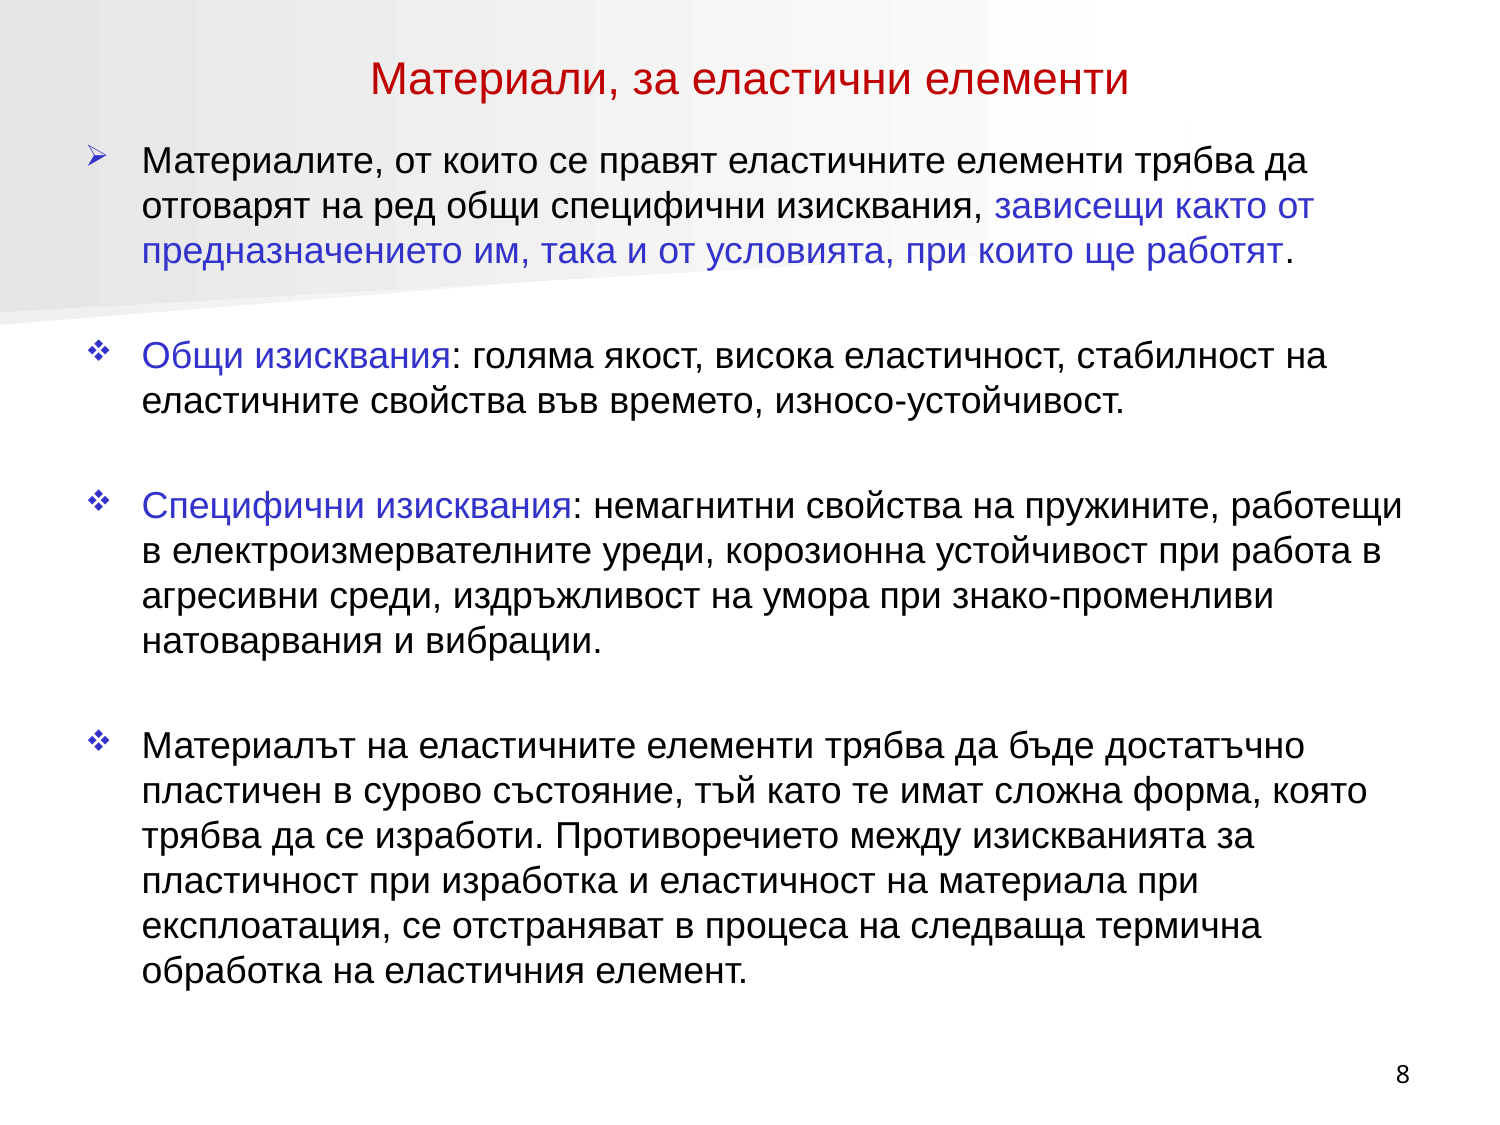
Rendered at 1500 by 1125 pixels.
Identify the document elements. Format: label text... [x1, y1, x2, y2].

list Материалите, от които се правят еластичните елементи трябва да отговарят на ред общи специфични изисквания, зависещи както от предназначението им, така и от условията, при които ще работят. Общи изисквания: голяма якост, висока еластичност, стабилност на еластичните свойства във времето, износо-устойчивост. Специфични изисквания: немагнитни свойства на пружините, работещи в електроизмервателните уреди, корозионна устойчивост при работа в агресивни среди, издръжливост на умора при знако-променливи натоварвания и вибрации. Материалът на еластичните елементи трябва да бъде достатъчно пластичен в сурово състояние, тъй като те имат сложна форма, която трябва да се изработи. Противоречието между изискванията за пластичност при изработка и еластичност на материала при експлоатация, се отстраняват в процеса на следваща термична обработка на еластичния елемент. [70, 128, 1421, 1055]
slide_number 8 [1074, 1025, 1425, 1100]
title Материали, за еластични елементи [75, 35, 1425, 118]
